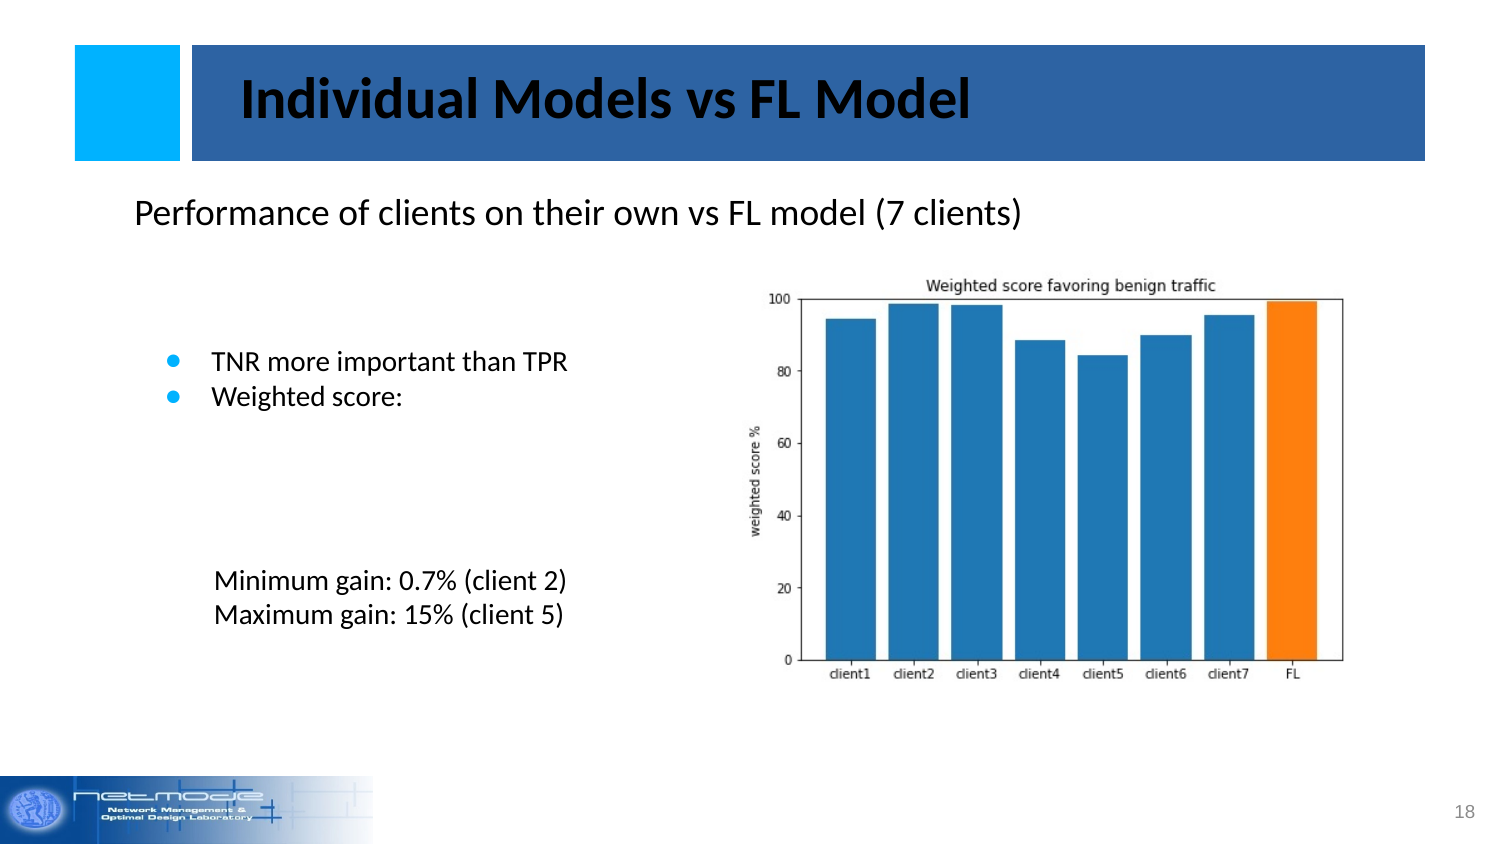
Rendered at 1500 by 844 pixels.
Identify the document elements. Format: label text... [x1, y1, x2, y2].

text_box Individual Models vs FL Model [74, 45, 1425, 161]
slide_number 18 [1400, 779, 1491, 844]
picture [0, 776, 373, 844]
picture [742, 270, 1351, 690]
text_box Minimum gain: 0.7% (client 2) Maximum gain: 15% (client 5) [198, 545, 632, 645]
list Performance of clients on their own vs FL model (7 clients) [119, 172, 1381, 245]
